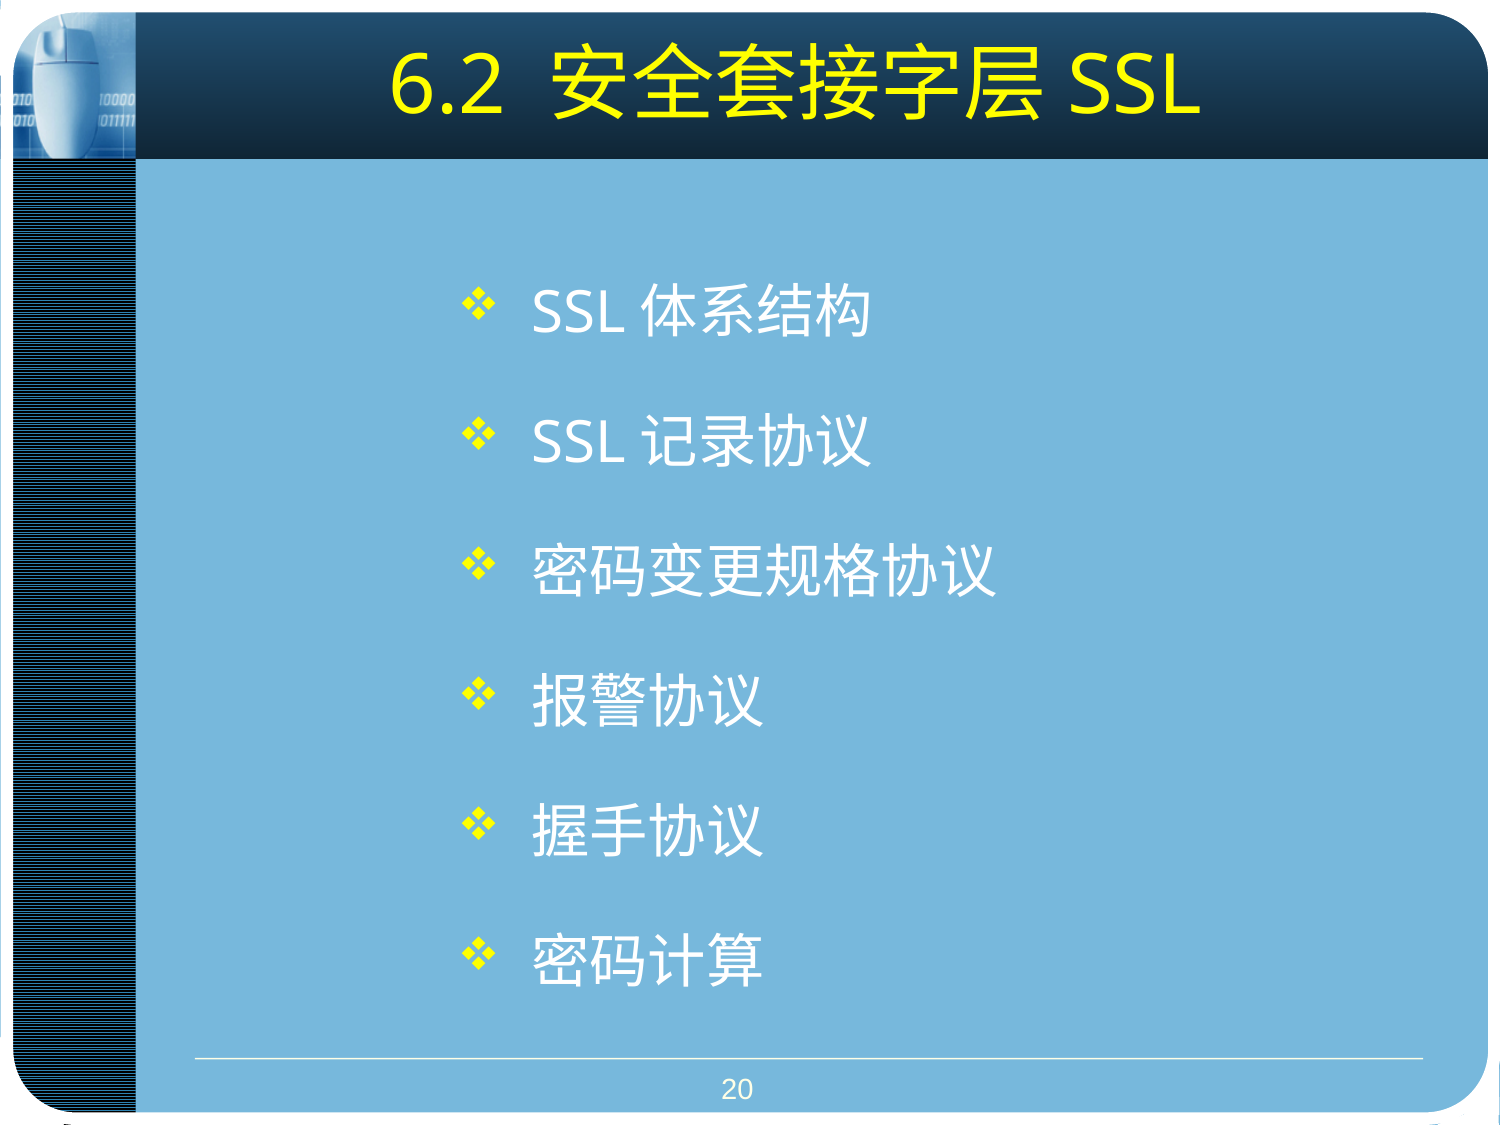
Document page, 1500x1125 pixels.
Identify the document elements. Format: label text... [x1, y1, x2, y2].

list SSL体系结构 SSL记录协议 密码变更规格协议 报警协议 握手协议 密码计算 [442, 231, 1500, 989]
title 6.2 安全套接字层SSL [183, 0, 1408, 163]
picture [14, 13, 136, 158]
slide_number 20 [562, 1062, 913, 1113]
